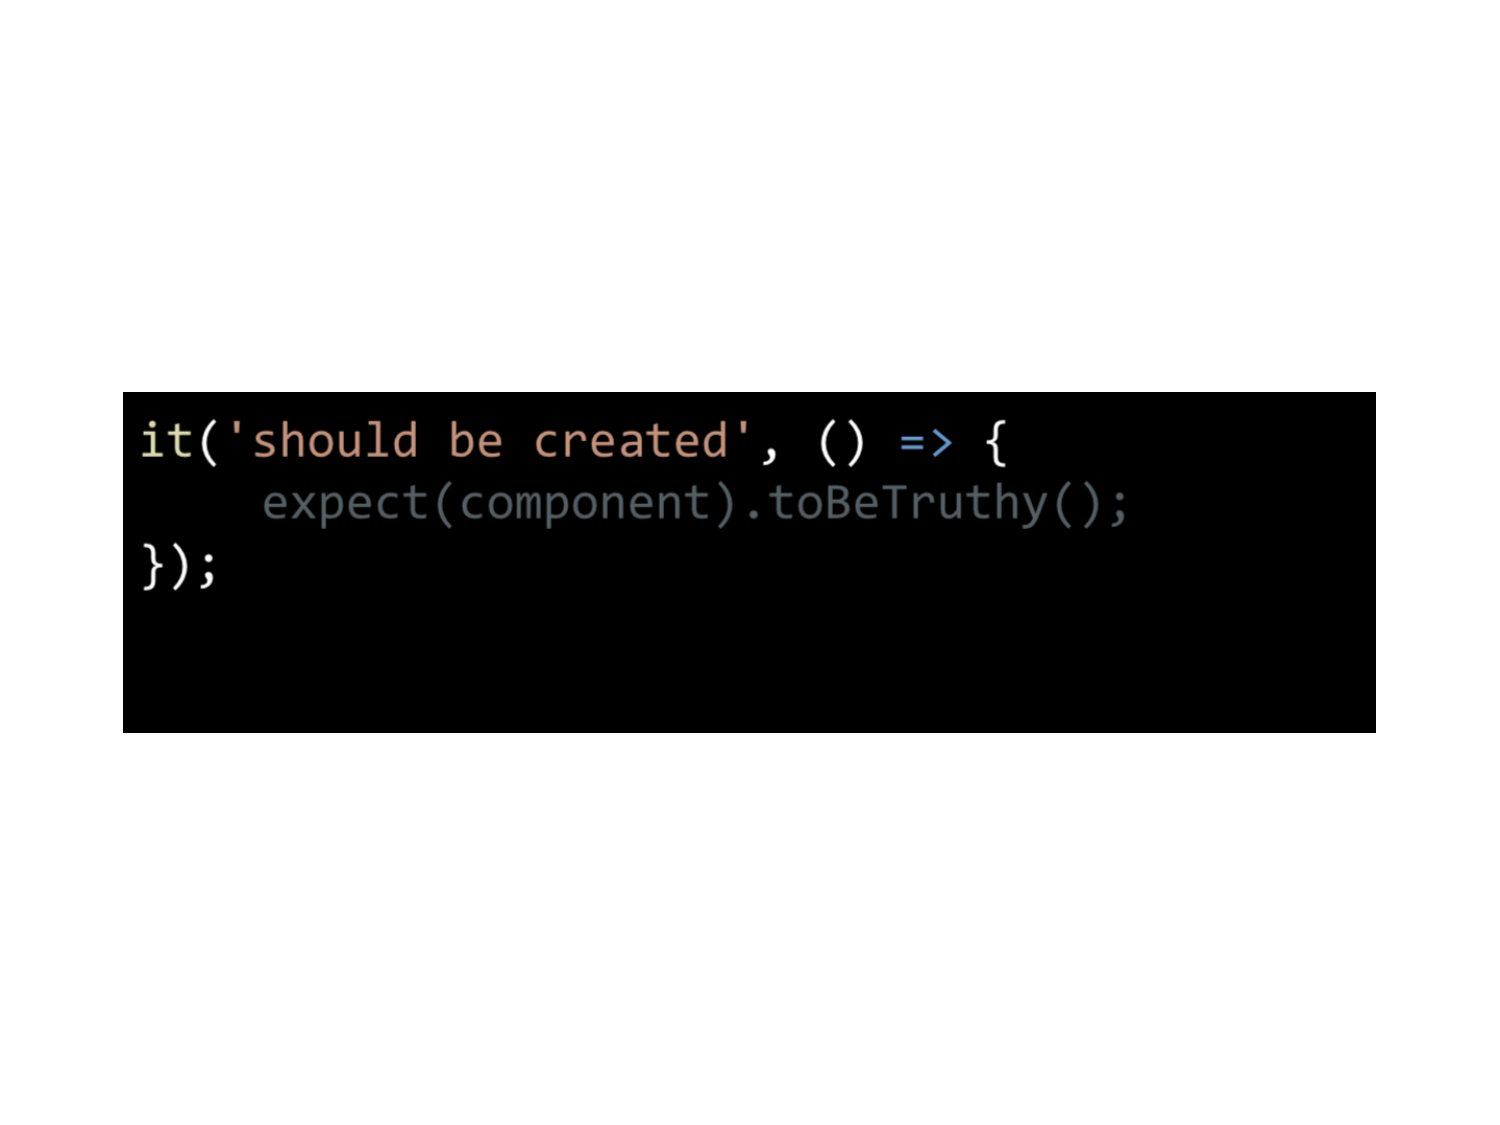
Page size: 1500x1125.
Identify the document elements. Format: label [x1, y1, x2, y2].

picture [123, 392, 1377, 733]
